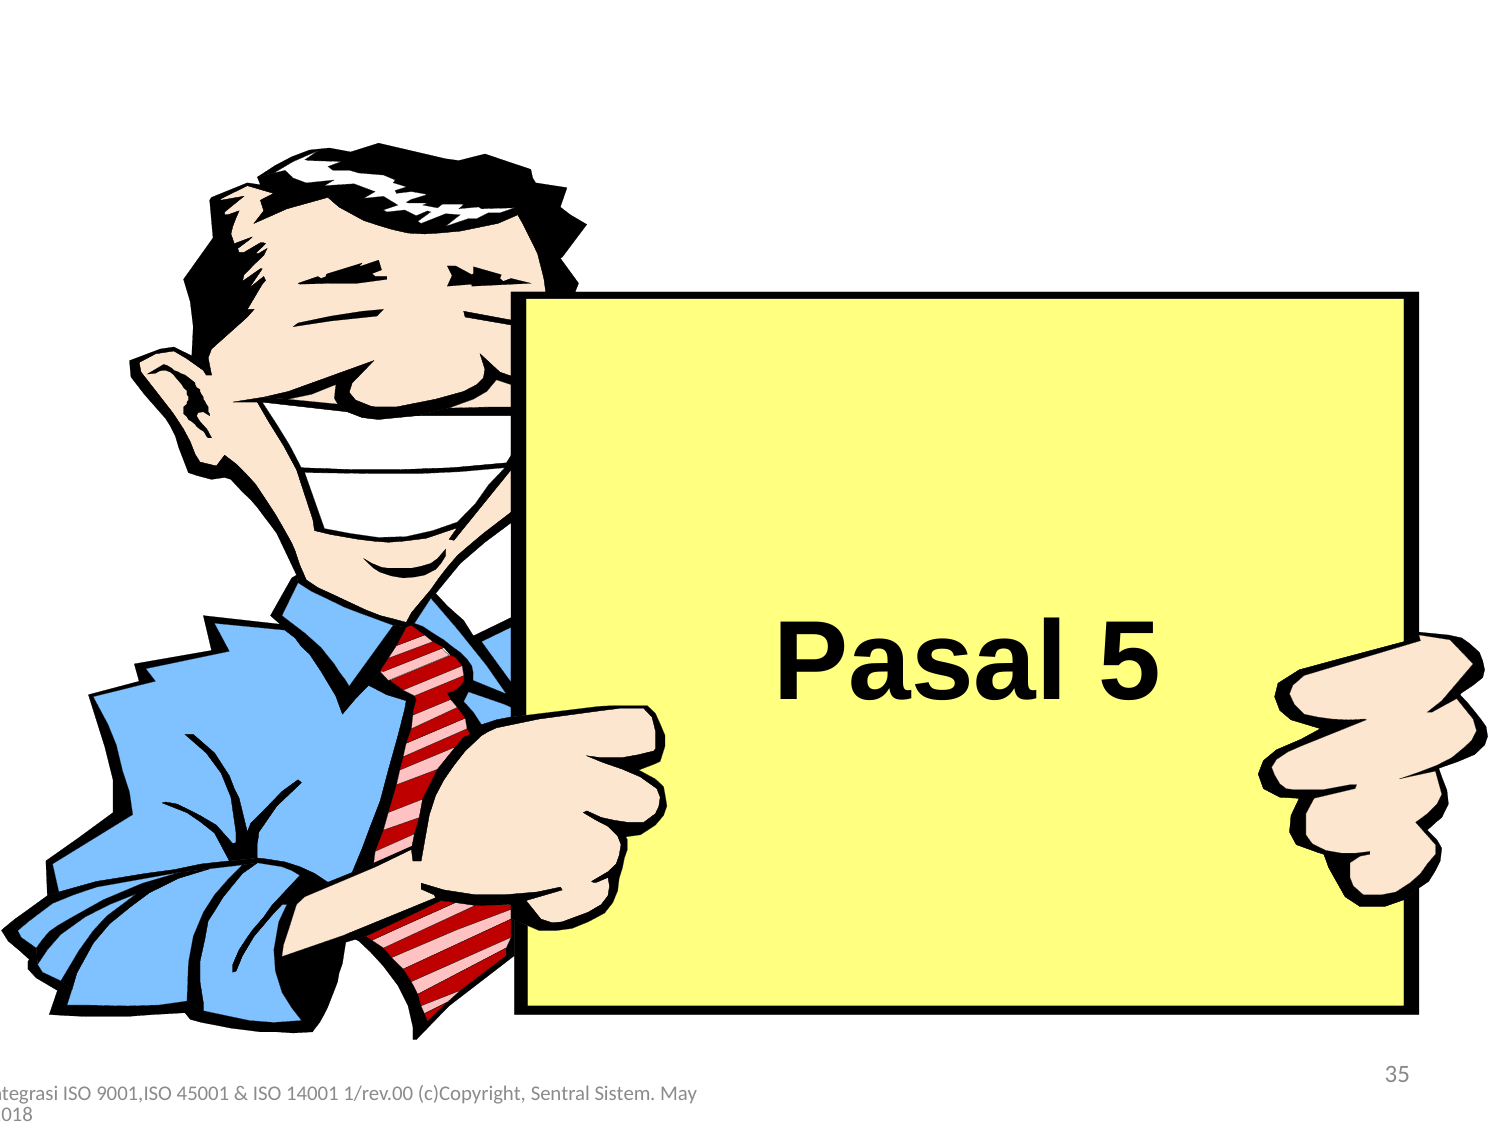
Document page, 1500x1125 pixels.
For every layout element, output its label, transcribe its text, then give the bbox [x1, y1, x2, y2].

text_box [0, 141, 1500, 1049]
footer Integrasi ISO 9001,ISO 45001 & ISO 14001 1/rev.00 (c)Copyright, Sentral Sistem. May 2018 [0, 1062, 716, 1123]
slide_number 35 [1074, 1057, 1425, 1103]
